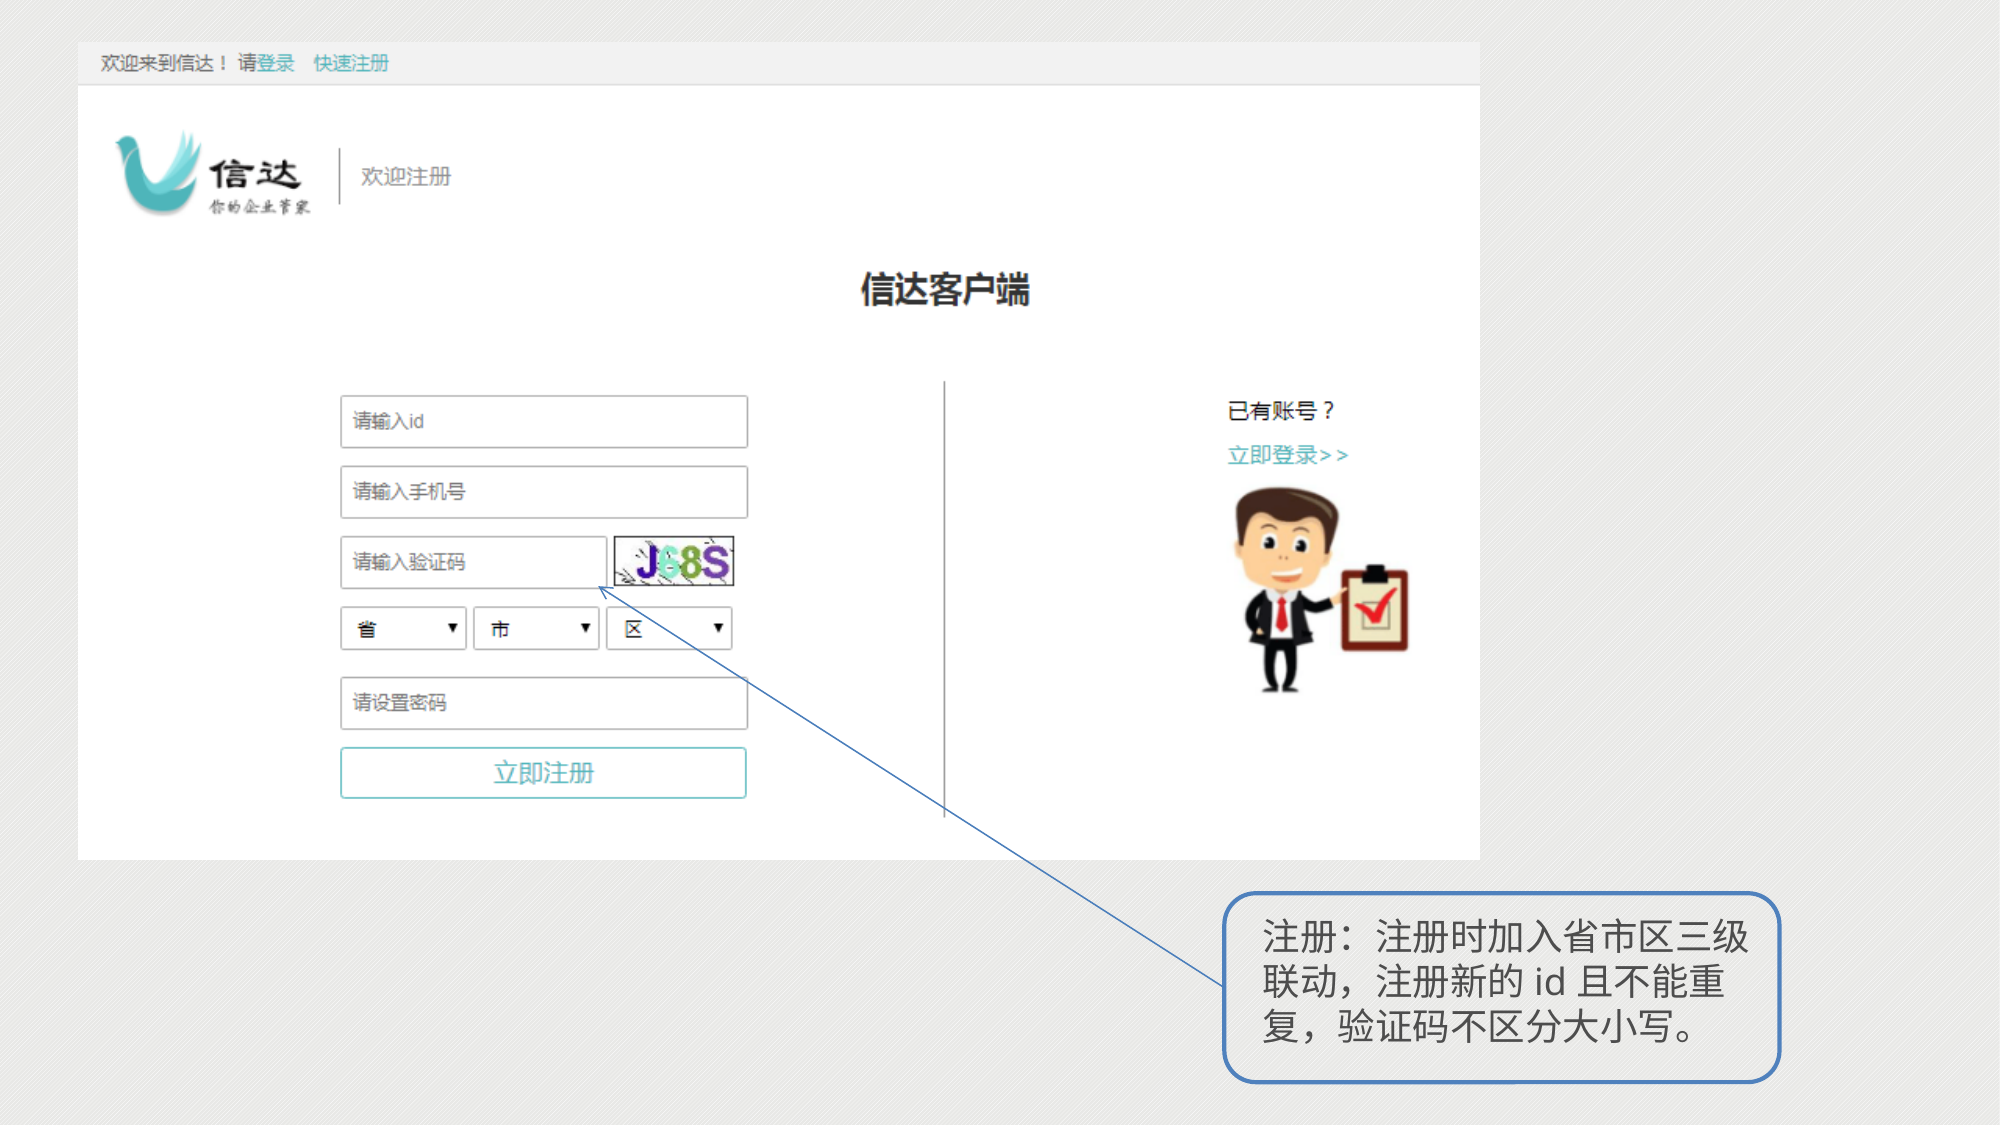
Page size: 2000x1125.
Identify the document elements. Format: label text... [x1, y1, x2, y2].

picture [78, 42, 1481, 861]
text_box 注册：注册时加入省市区三级联动，注册新的id且不能重复，验证码不区分大小写。 [1247, 905, 1772, 1055]
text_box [597, 585, 1225, 988]
text_box [1222, 891, 1782, 1085]
